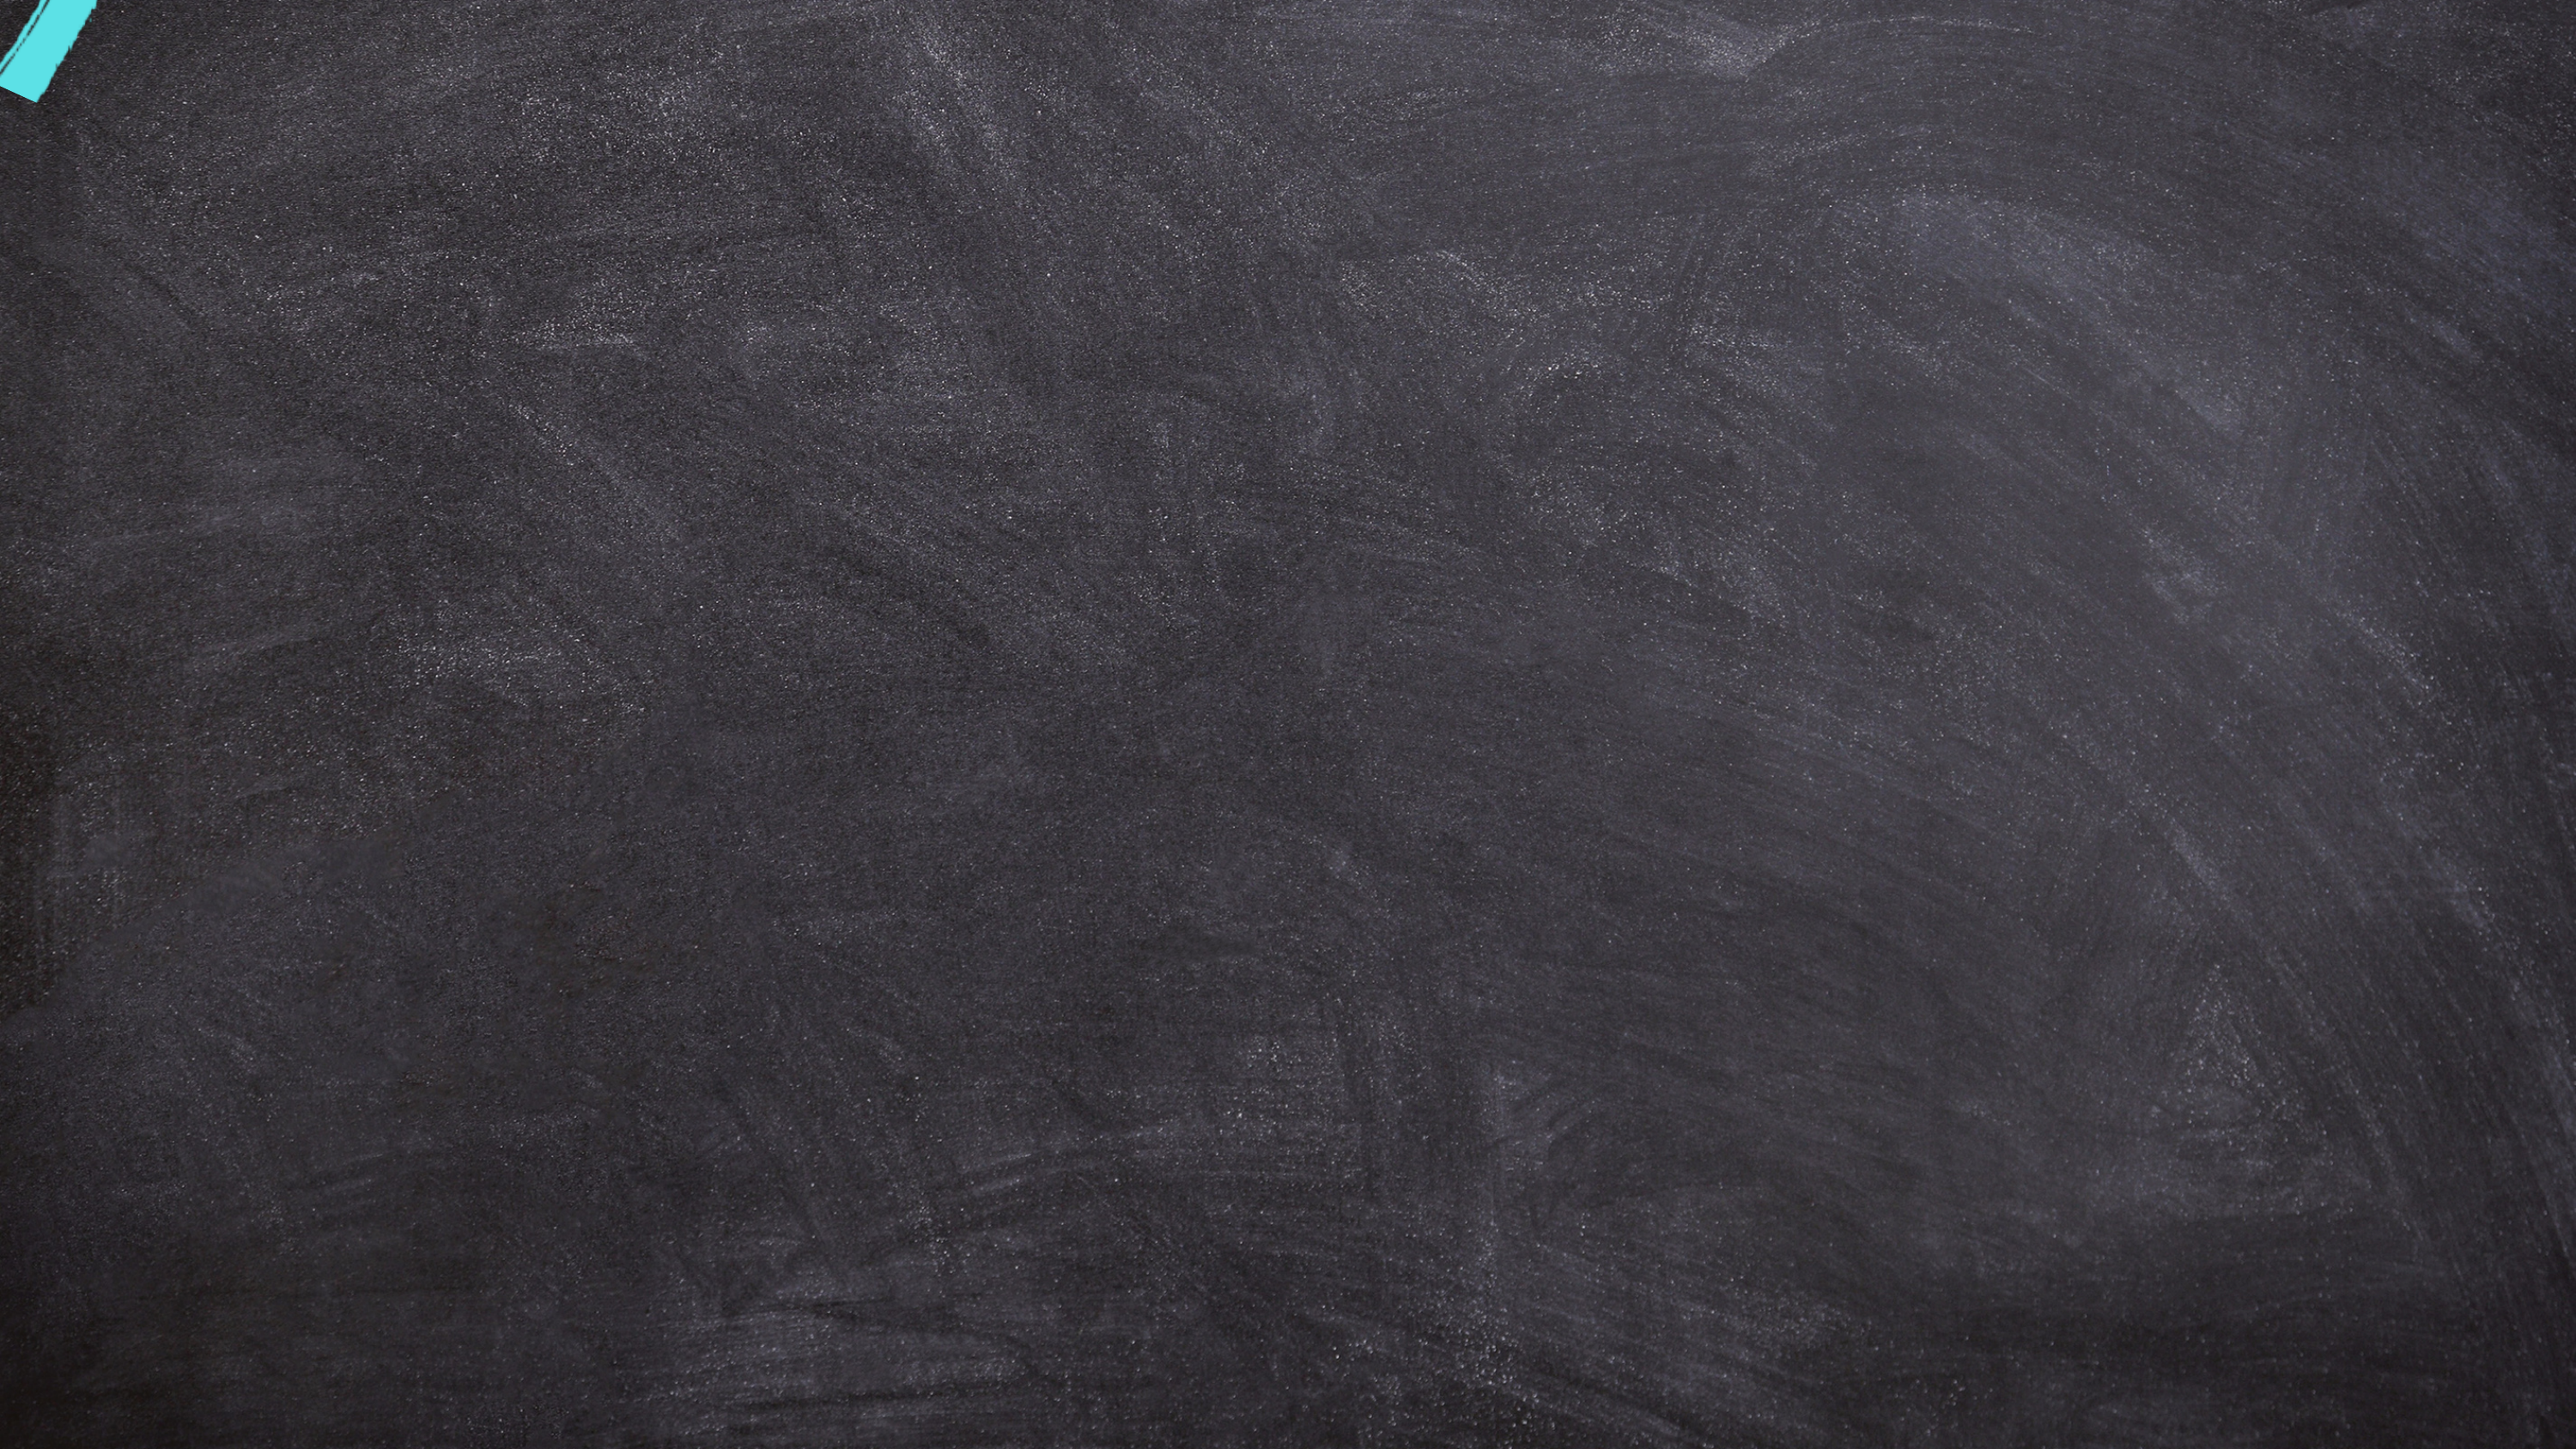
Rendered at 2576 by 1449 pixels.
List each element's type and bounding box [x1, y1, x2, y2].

text_box [0, 0, 2576, 1449]
text_box [0, 0, 319, 192]
